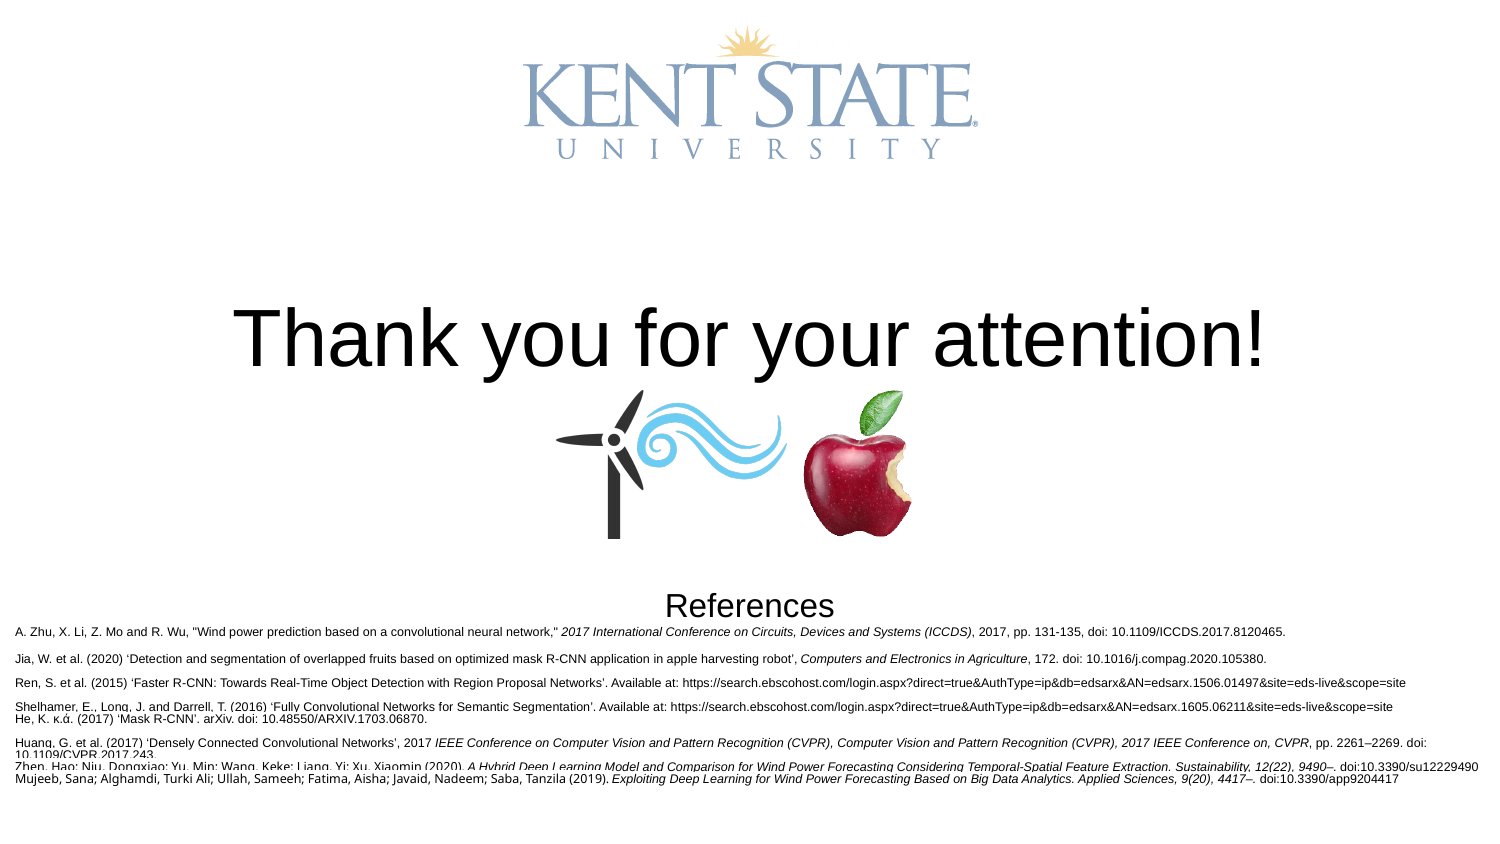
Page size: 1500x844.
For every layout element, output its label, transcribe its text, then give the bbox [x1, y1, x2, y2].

picture [801, 388, 913, 538]
picture [555, 390, 787, 539]
picture [523, 25, 979, 159]
text_box References A. Zhu, X. Li, Z. Mo and R. Wu, "Wind power prediction based on a convolutional neural network," 2017 International Conference on Circuits, Devices and Systems (ICCDS), 2017, pp. 131-135, doi: 10.1109/ICCDS.2017.8120465. Jia, W. et al. (2020) ‘Detection and segmentation of overlapped fruits based on optimized mask R-CNN application in apple harvesting robot’, Computers and Electronics in Agriculture, 172. doi: 10.1016/j.compag.2020.105380. Ren, S. et al. (2015) ‘Faster R-CNN: Towards Real-Time Object Detection with Region Proposal Networks’. Available at: https://search.ebscohost.com/login.aspx?direct=true&AuthType=ip&db=edsarx&AN=edsarx.1506.01497&site=eds-live&scope=site Shelhamer, E., Long, J. and Darrell, T. (2016) ‘Fully Convolutional Networks for Semantic Segmentation’. Available at: https://search.ebscohost.com/login.aspx?direct=true&AuthType=ip&db=edsarx&AN=edsarx.1605.06211&site=eds-live&scope=site He, K. κ.ά. (2017) ‘Mask R-CNN’. arXiv. doi: 10.48550/ARXIV.1703.06870. Huang, G. et al. (2017) ‘Densely Connected Convolutional Networks’, 2017 IEEE Conference on Computer Vision and Pattern Recognition (CVPR), Computer Vision and Pattern Recognition (CVPR), 2017 IEEE Conference on, CVPR, pp. 2261–2269. doi: 10.1109/CVPR.2017.243. Zhen, Hao; Niu, Dongxiao; Yu, Min; Wang, Keke; Liang, Yi; Xu, Xiaomin (2020). A Hybrid Deep Learning Model and Comparison for Wind Power Forecasting Considering Temporal-Spatial Feature Extraction. Sustainability, 12(22), 9490–. doi:10.3390/su12229490 Mujeeb, Sana; Alghamdi, Turki Ali; Ullah, Sameeh; Fatima, Aisha; Javaid, Nadeem; Saba, Tanzila (2019). Exploiting Deep Learning for Wind Power Forecasting Based on Big Data Analytics. Applied Sciences, 9(20), 4417–. doi:10.3390/app9204417 [0, 568, 1500, 813]
title Thank you for your attention! [51, 201, 1449, 466]
